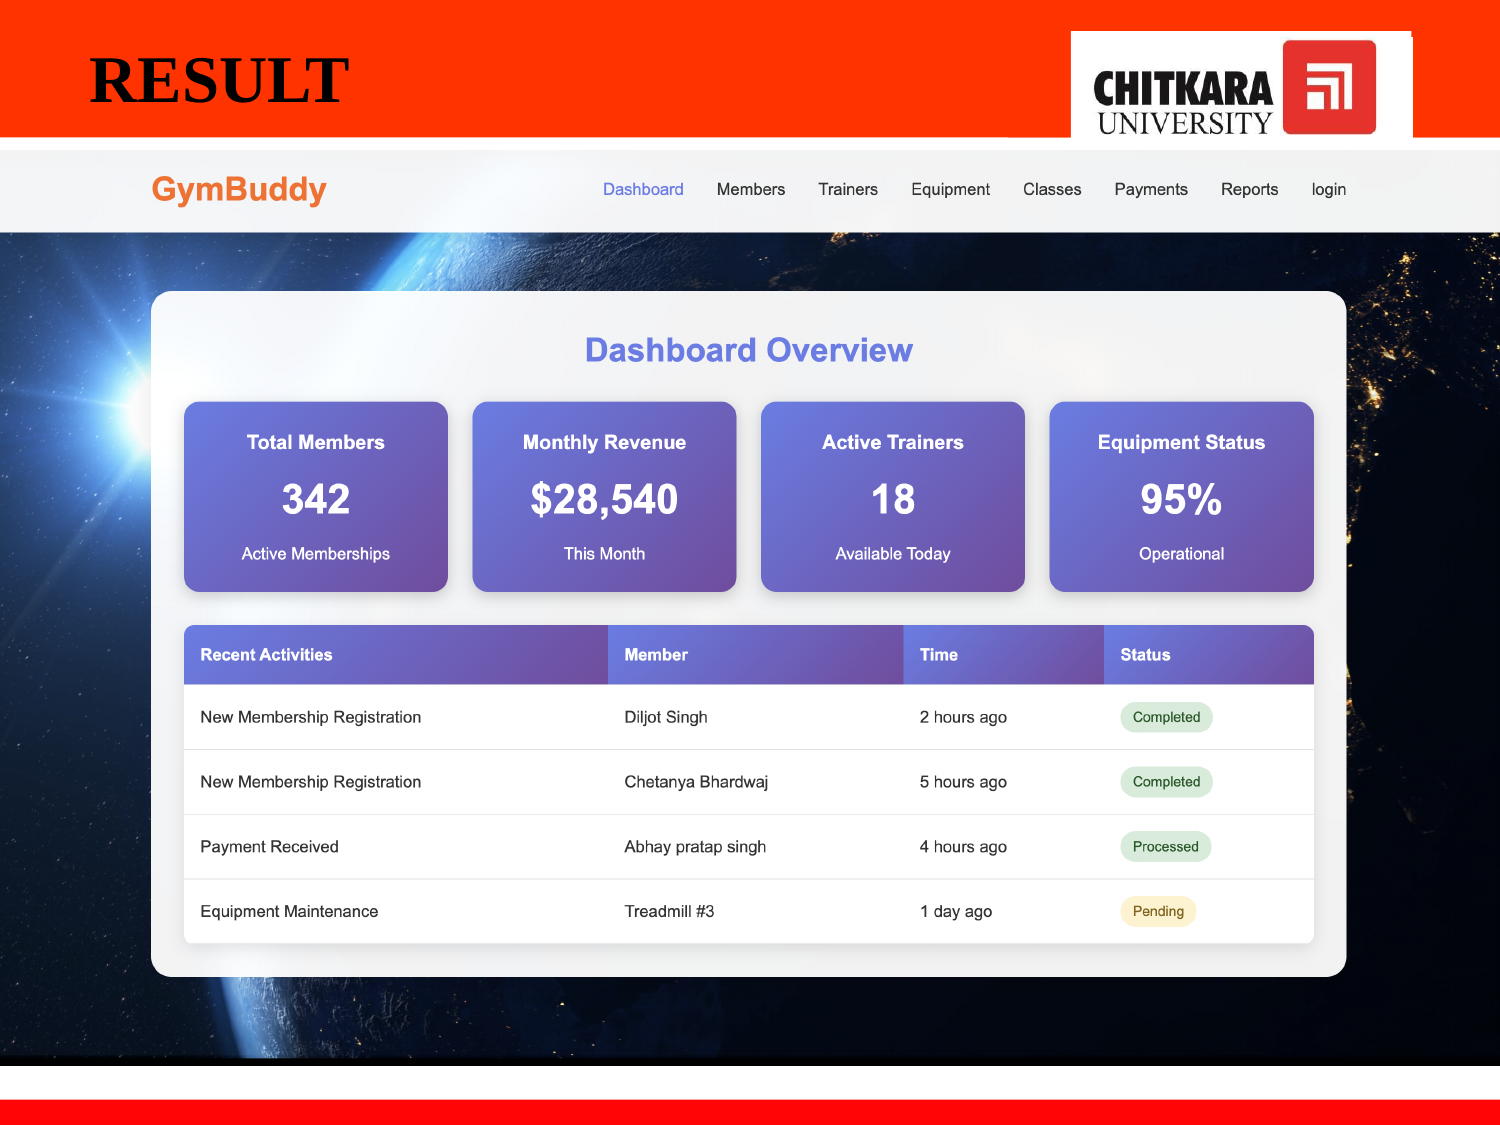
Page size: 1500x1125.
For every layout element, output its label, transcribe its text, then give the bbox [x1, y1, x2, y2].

picture [0, 150, 1500, 1066]
picture [0, 1099, 1500, 1125]
title RESULT [89, 35, 745, 118]
picture [1074, 37, 1391, 138]
